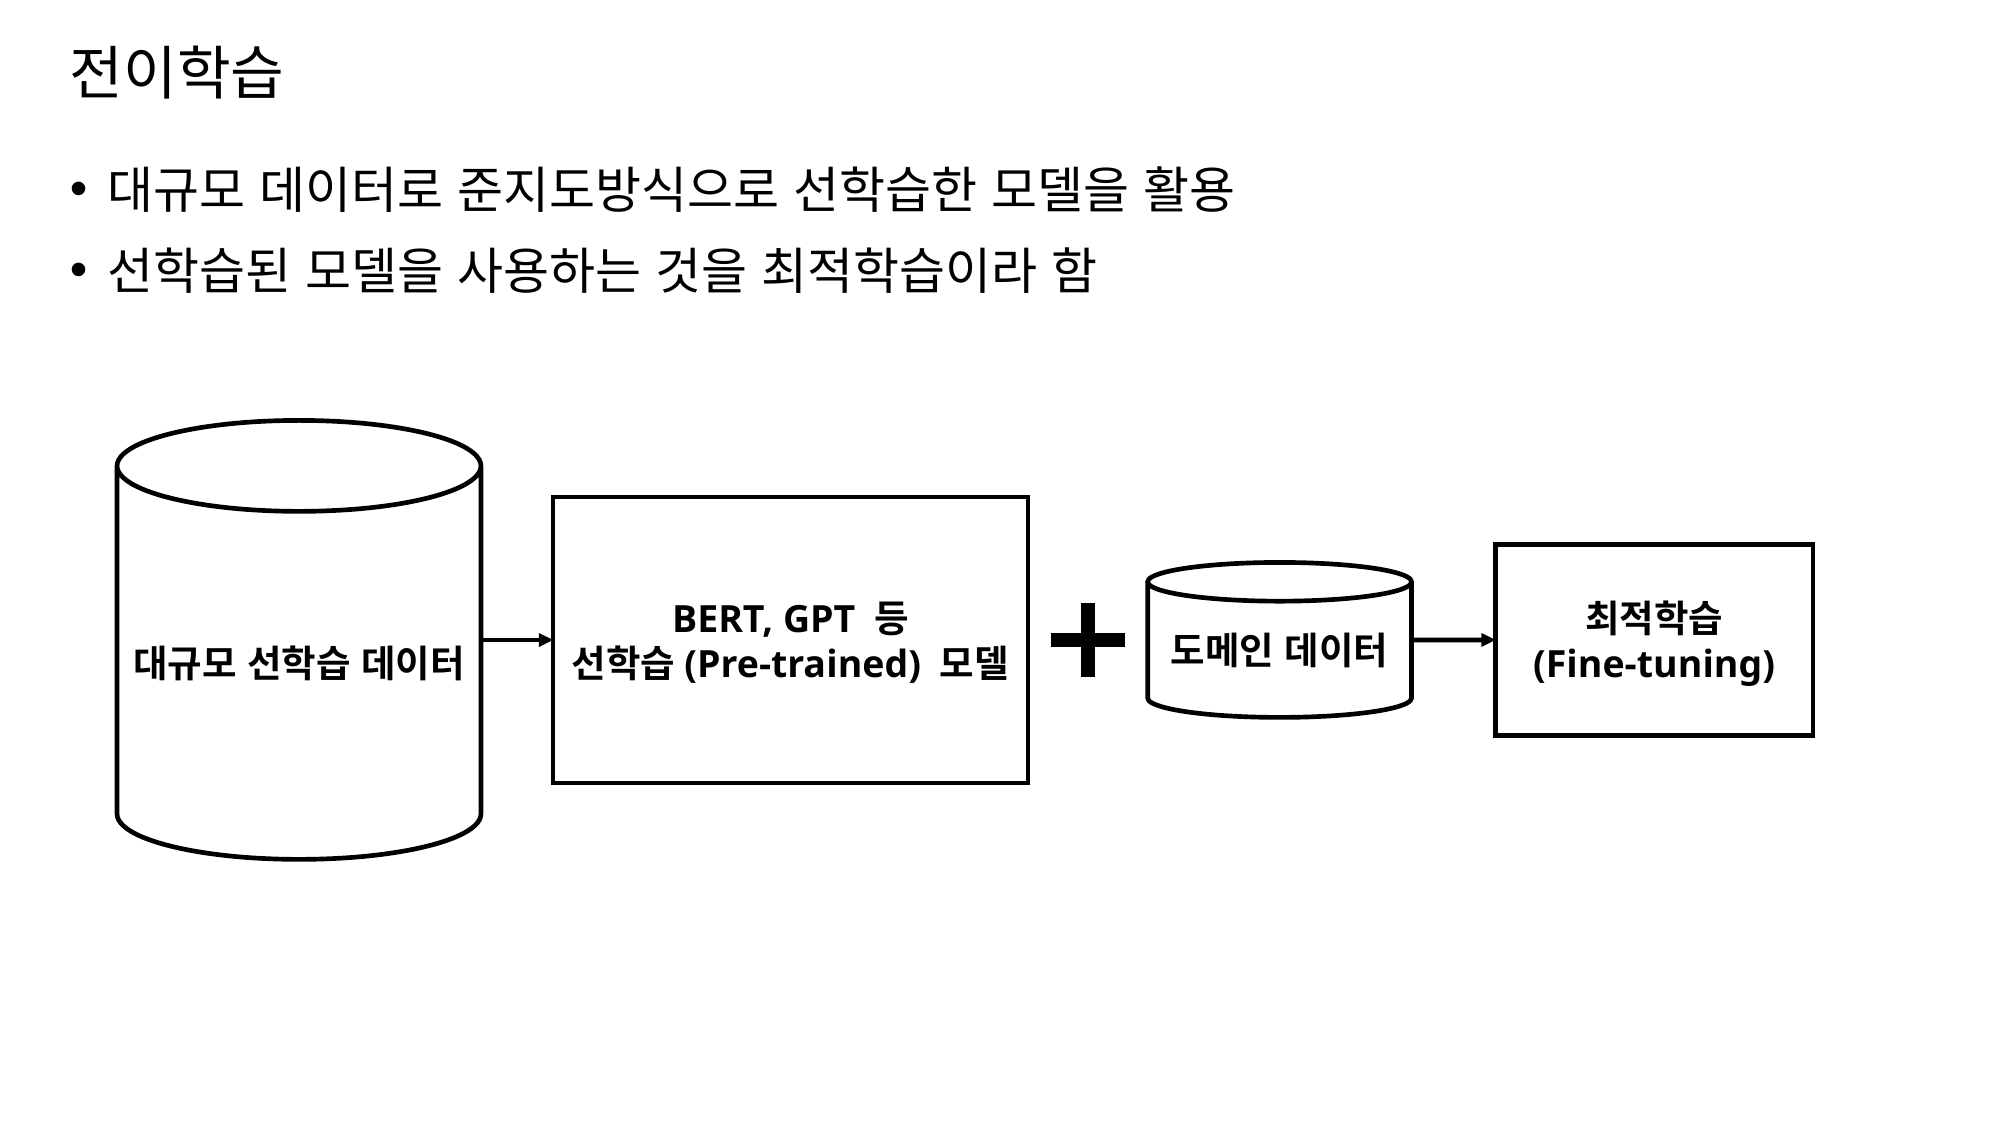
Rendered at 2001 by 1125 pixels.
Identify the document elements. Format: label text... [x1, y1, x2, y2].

text_box 최적학습 (Fine-tuning) [1494, 543, 1814, 737]
text_box BERT, GPT 등 선학습(Pre-trained) 모델 [552, 496, 1029, 784]
text_box [1051, 603, 1125, 677]
list 대규모 데이터로 준지도방식으로 선학습한 모델을 활용 선학습된 모델을 사용하는 것을 최적학습이라 함 [54, 151, 1945, 1038]
text_box 도메인 데이터 [1146, 561, 1413, 719]
text_box 대규모 선학습 데이터 [116, 419, 482, 861]
title 전이학습 [54, 31, 1945, 120]
